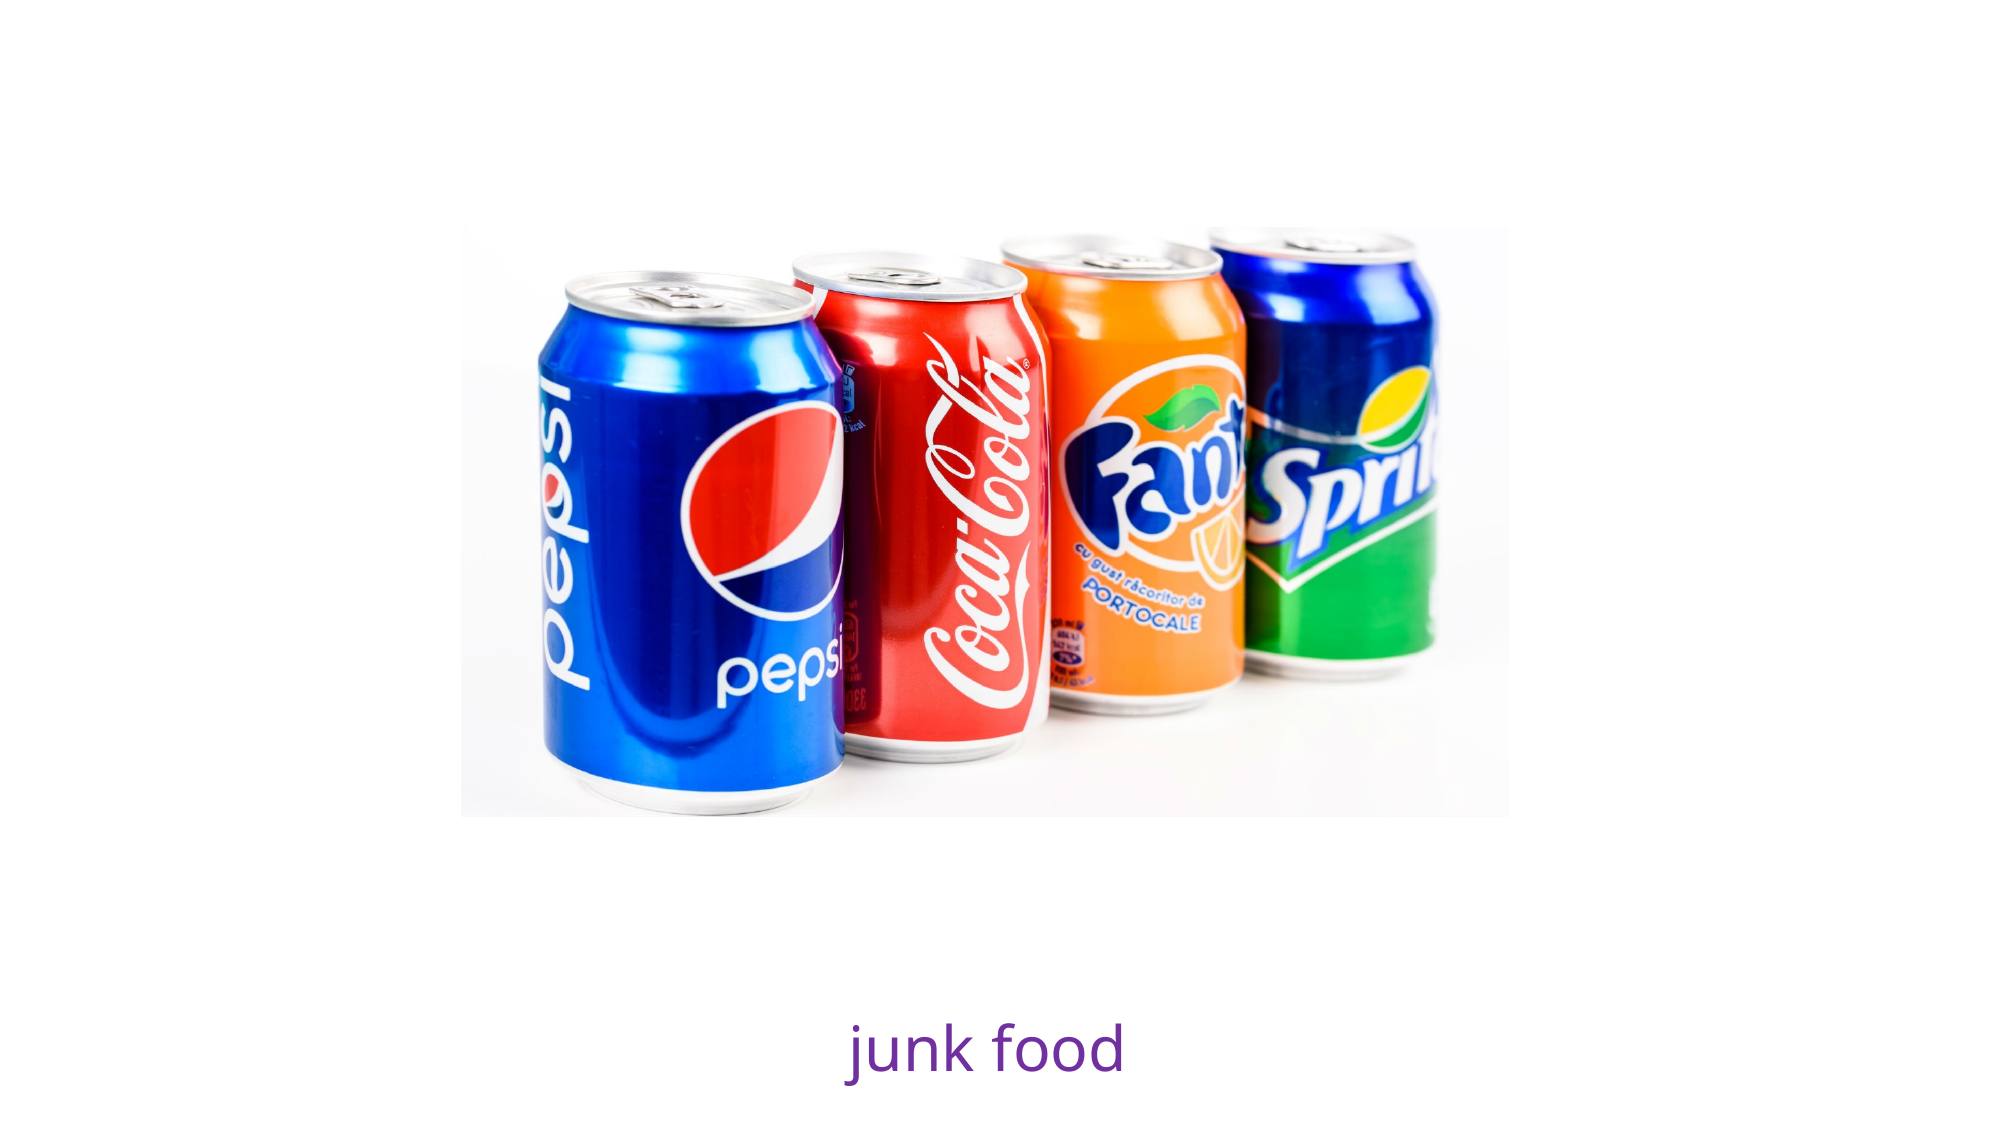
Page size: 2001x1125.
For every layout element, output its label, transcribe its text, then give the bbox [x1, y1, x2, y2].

picture [461, 227, 1509, 817]
text_box junk food [833, 1001, 1143, 1092]
